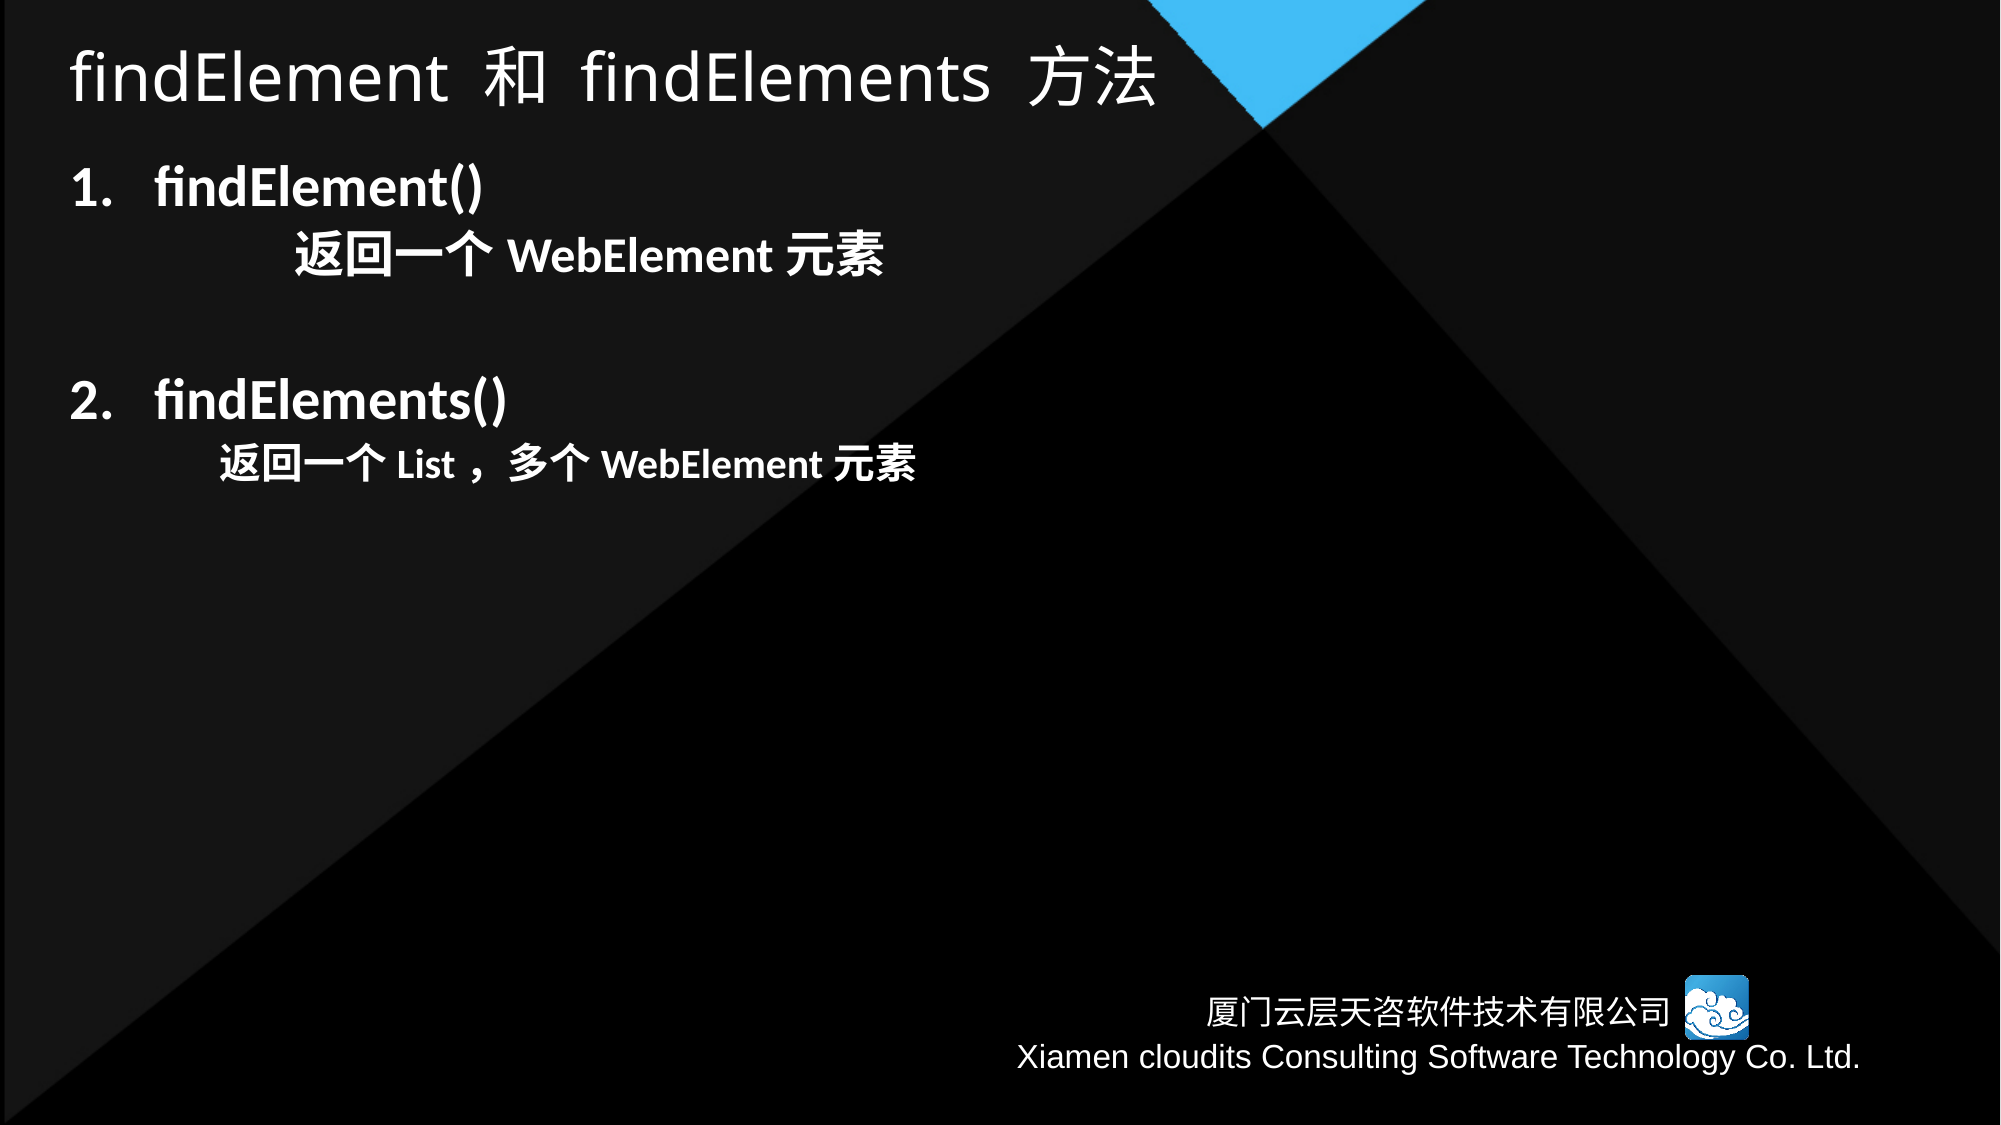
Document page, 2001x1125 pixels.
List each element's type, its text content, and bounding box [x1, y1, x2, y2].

list findElement() 返回一个WebElement元素 findElements() 返回一个List，多个WebElement元素 [55, 149, 1780, 863]
picture [0, 0, 2001, 1125]
title findElement 和 findElements 方法 [55, 36, 1827, 126]
